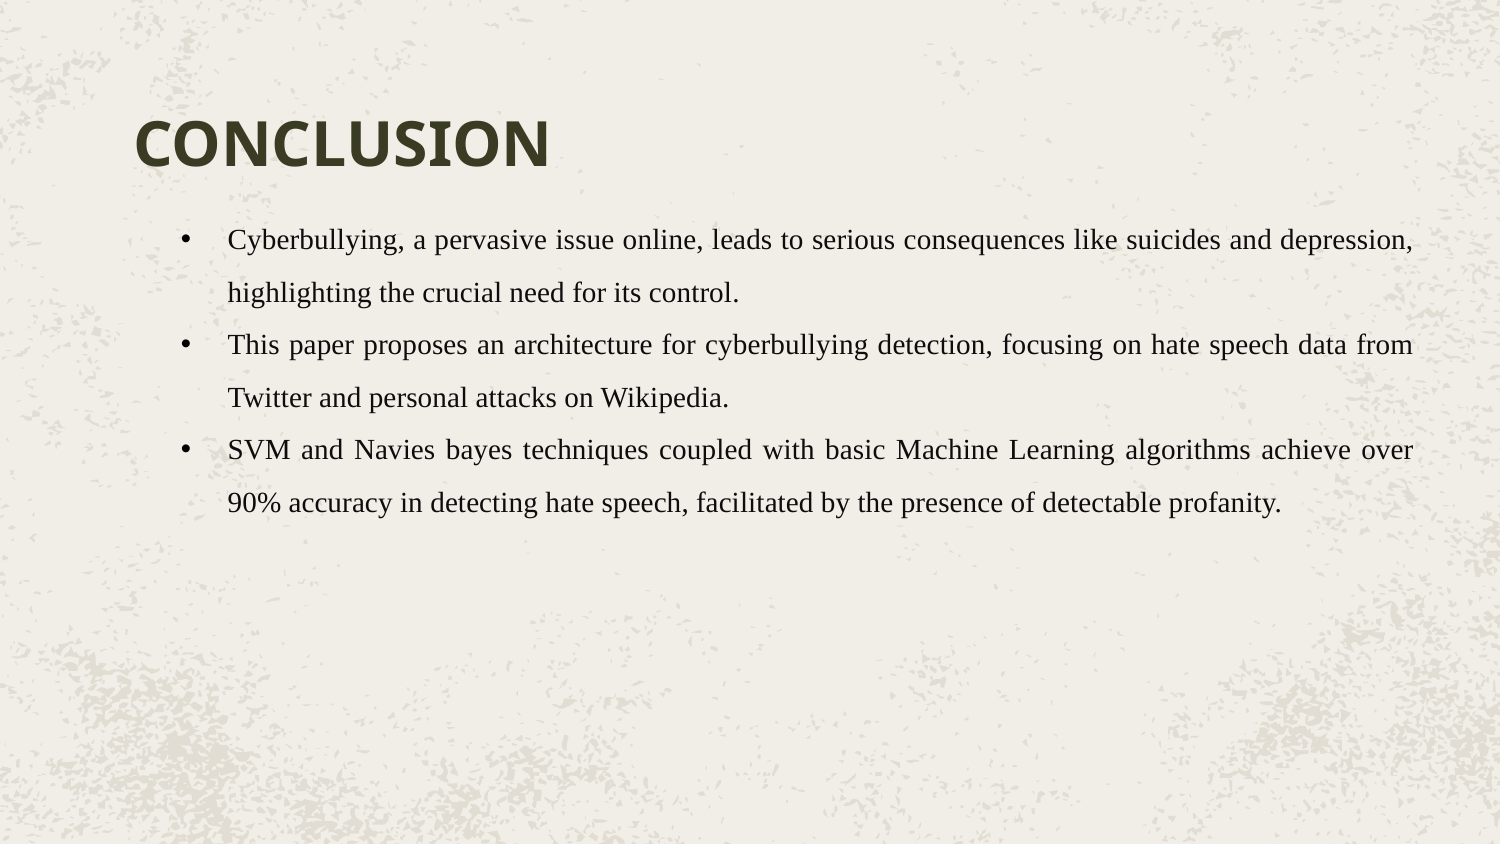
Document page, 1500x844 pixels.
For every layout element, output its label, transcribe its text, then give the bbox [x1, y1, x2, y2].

text_box Cyberbullying, a pervasive issue online, leads to serious consequences like suicides and depression, highlighting the crucial need for its control. This paper proposes an architecture for cyberbullying detection, focusing on hate speech data from Twitter and personal attacks on Wikipedia. SVM and Navies bayes techniques coupled with basic Machine Learning algorithms achieve over 90% accuracy in detecting hate speech, facilitated by the presence of detectable profanity. [166, 195, 1430, 526]
title CONCLUSION [118, 88, 1382, 183]
